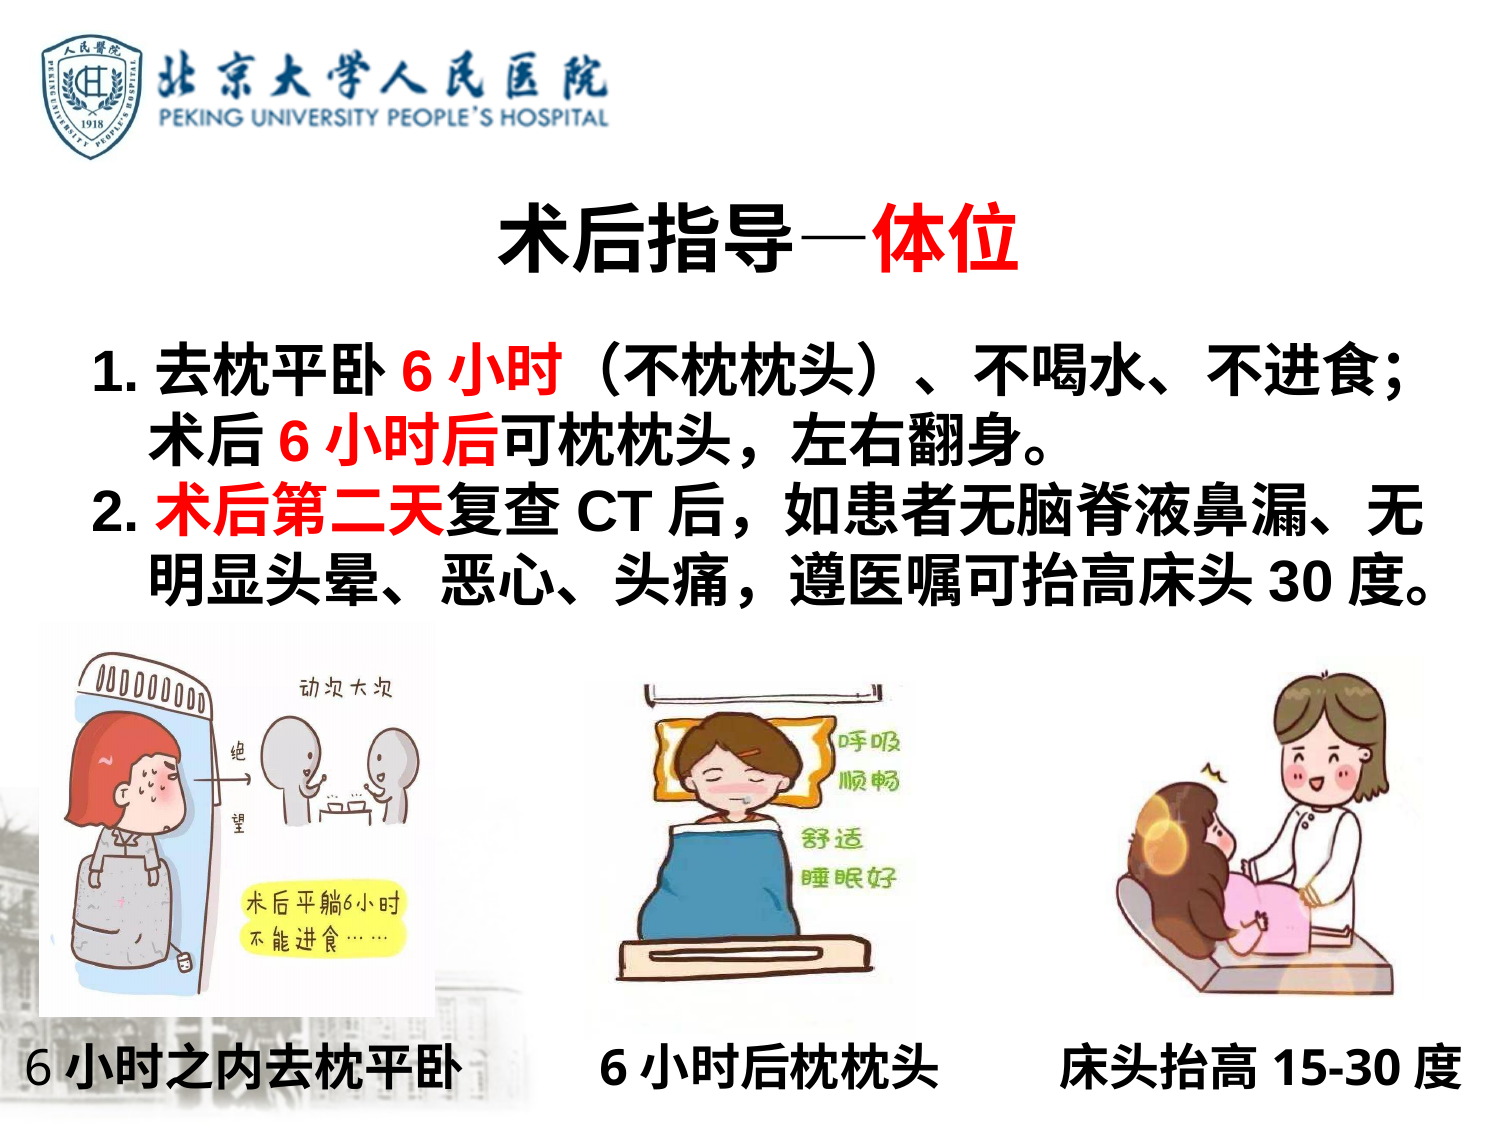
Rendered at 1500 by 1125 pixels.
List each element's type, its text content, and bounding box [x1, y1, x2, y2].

picture [584, 656, 916, 1040]
text_box 术后指导—体位 [482, 184, 1037, 290]
text_box 6小时后枕枕头 [584, 1027, 1001, 1103]
picture [1104, 656, 1424, 1000]
text_box 6小时之内去枕平卧 [9, 1028, 584, 1103]
picture [29, 30, 642, 169]
text_box 床头抬高15-30度 [1044, 1028, 1500, 1103]
picture [0, 621, 538, 1125]
text_box 1.去枕平卧6小时（不枕枕头）、不喝水、不进食；术后6小时后可枕枕头，左右翻身。 2.术后第二天复查CT后，如患者无脑脊液鼻漏、无明显头晕、恶心、头痛，遵医嘱可抬高床头30度。 [76, 326, 1448, 1021]
